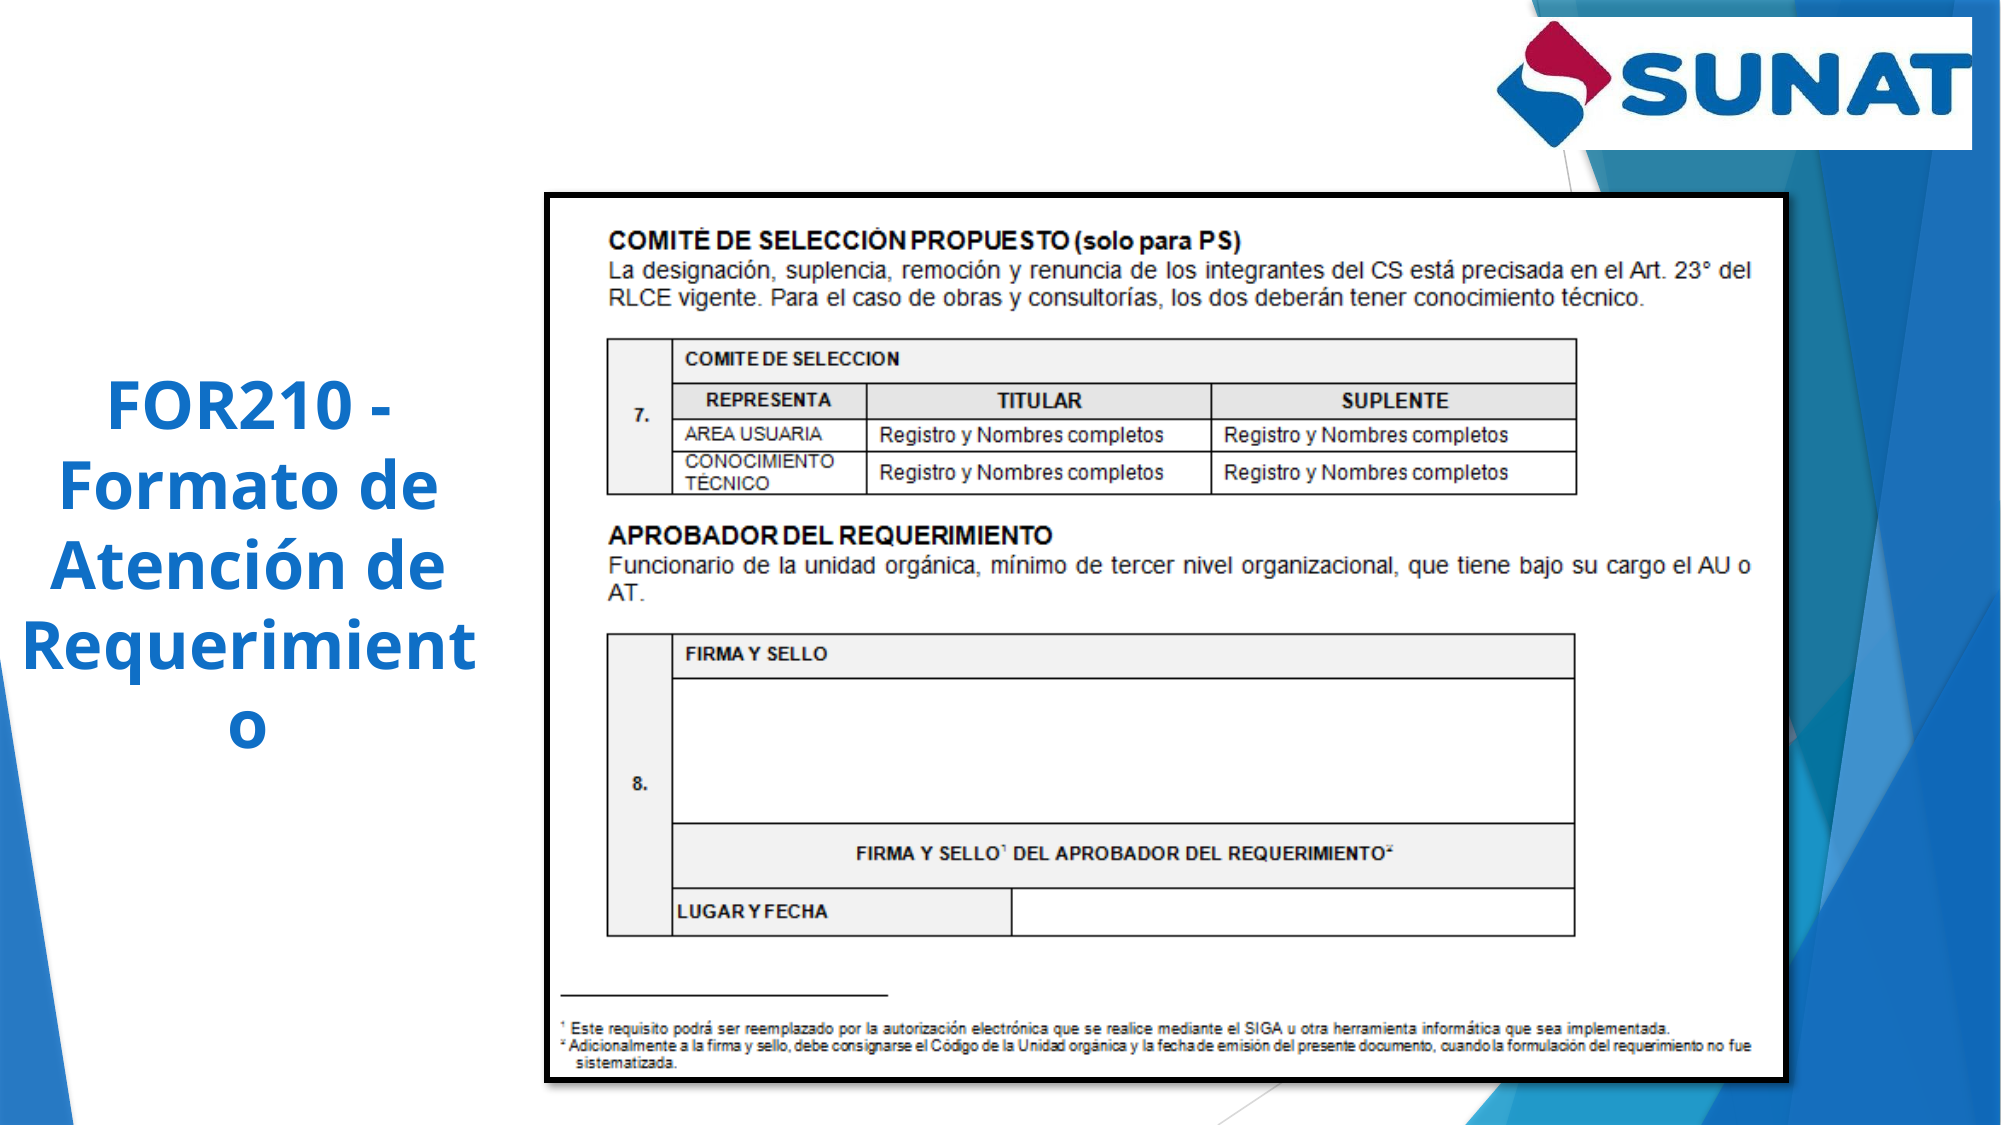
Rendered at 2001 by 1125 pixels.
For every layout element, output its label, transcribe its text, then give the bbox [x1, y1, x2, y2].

title FOR210 - Formato de Atención de Requerimiento [0, 391, 498, 734]
picture [549, 197, 1784, 1078]
picture [1490, 17, 1973, 150]
